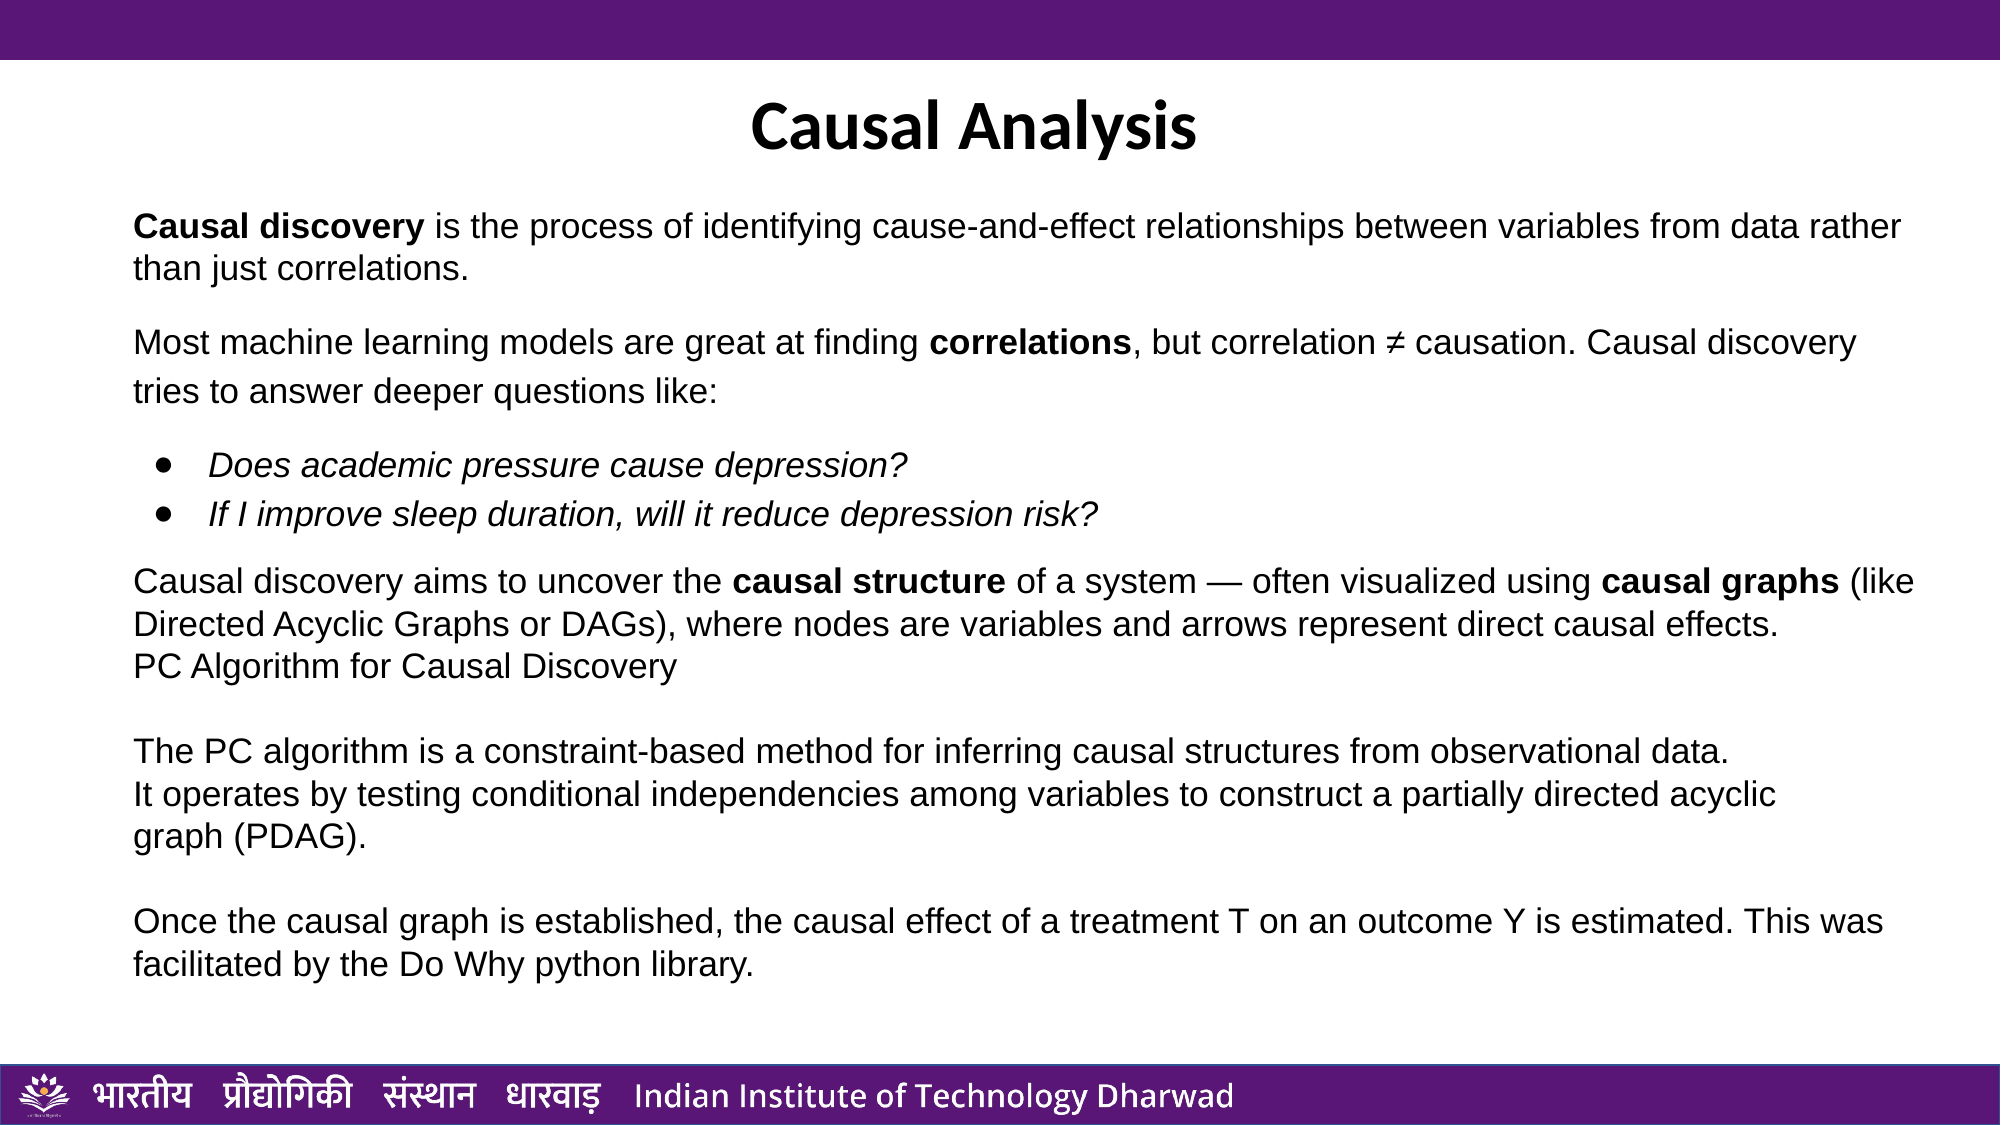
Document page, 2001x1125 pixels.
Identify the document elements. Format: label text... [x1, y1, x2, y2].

picture [18, 1072, 1232, 1118]
text_box Causal Analysis [468, 63, 1482, 142]
text_box [0, 0, 2000, 60]
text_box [0, 1064, 2000, 1125]
text_box Causal discovery is the process of identifying cause-and-effect relationships between variables from data rather than just correlations. Most machine learning models are great at finding correlations, but correlation ≠ causation. Causal discovery tries to answer deeper questions like: Does academic pressure cause depression? If I improve sleep duration, will it reduce depression risk? Causal discovery aims to uncover the causal structure of a system — often visualized using causal graphs (like Directed Acyclic Graphs or DAGs), where nodes are variables and arrows represent direct causal effects. PC Algorithm for Causal Discovery The PC algorithm is a constraint-based method for inferring causal structures from observational data. It operates by testing conditional independencies among variables to construct a partially directed acyclic graph (PDAG). Once the causal graph is established, the causal effect of a treatment T on an outcome Y is estimated. This was facilitated by the Do Why python library. [118, 145, 1933, 1007]
